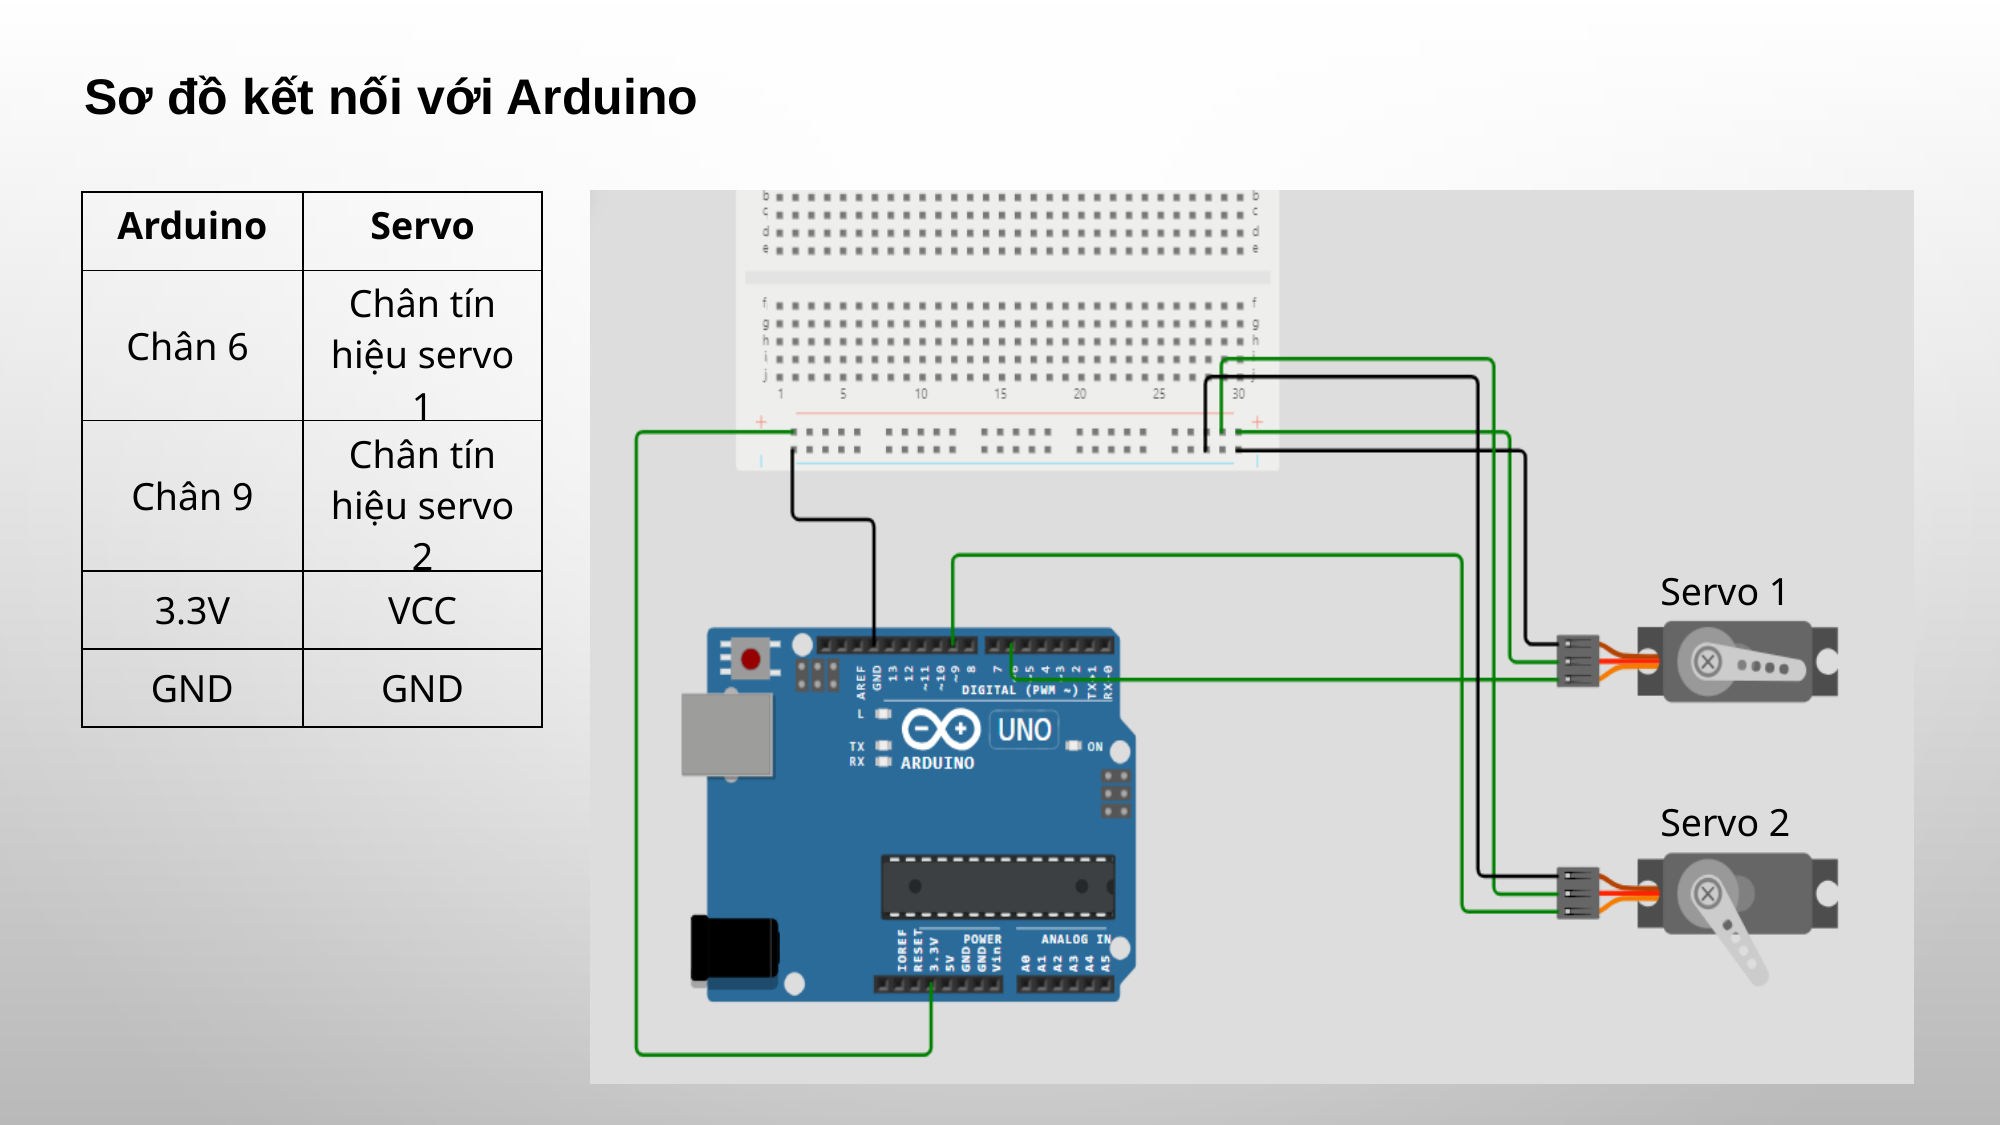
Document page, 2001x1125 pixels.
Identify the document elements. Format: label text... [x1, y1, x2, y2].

picture [0, 0, 2000, 1125]
table_cell Chân 6 [83, 271, 302, 420]
table_cell 3.3V [83, 572, 302, 648]
table_cell Chân tín hiệu servo 2 [304, 421, 541, 570]
table_cell VCC [304, 572, 541, 648]
table_header Servo [304, 193, 541, 270]
text_box Sơ đồ kết nối với Arduino [69, 57, 887, 132]
table_cell Chân tín hiệu servo 1 [304, 271, 541, 420]
table_cell GND [83, 650, 302, 726]
table_cell Chân 9 [83, 421, 302, 570]
table_cell GND [304, 650, 541, 726]
table_header Arduino [83, 193, 302, 270]
